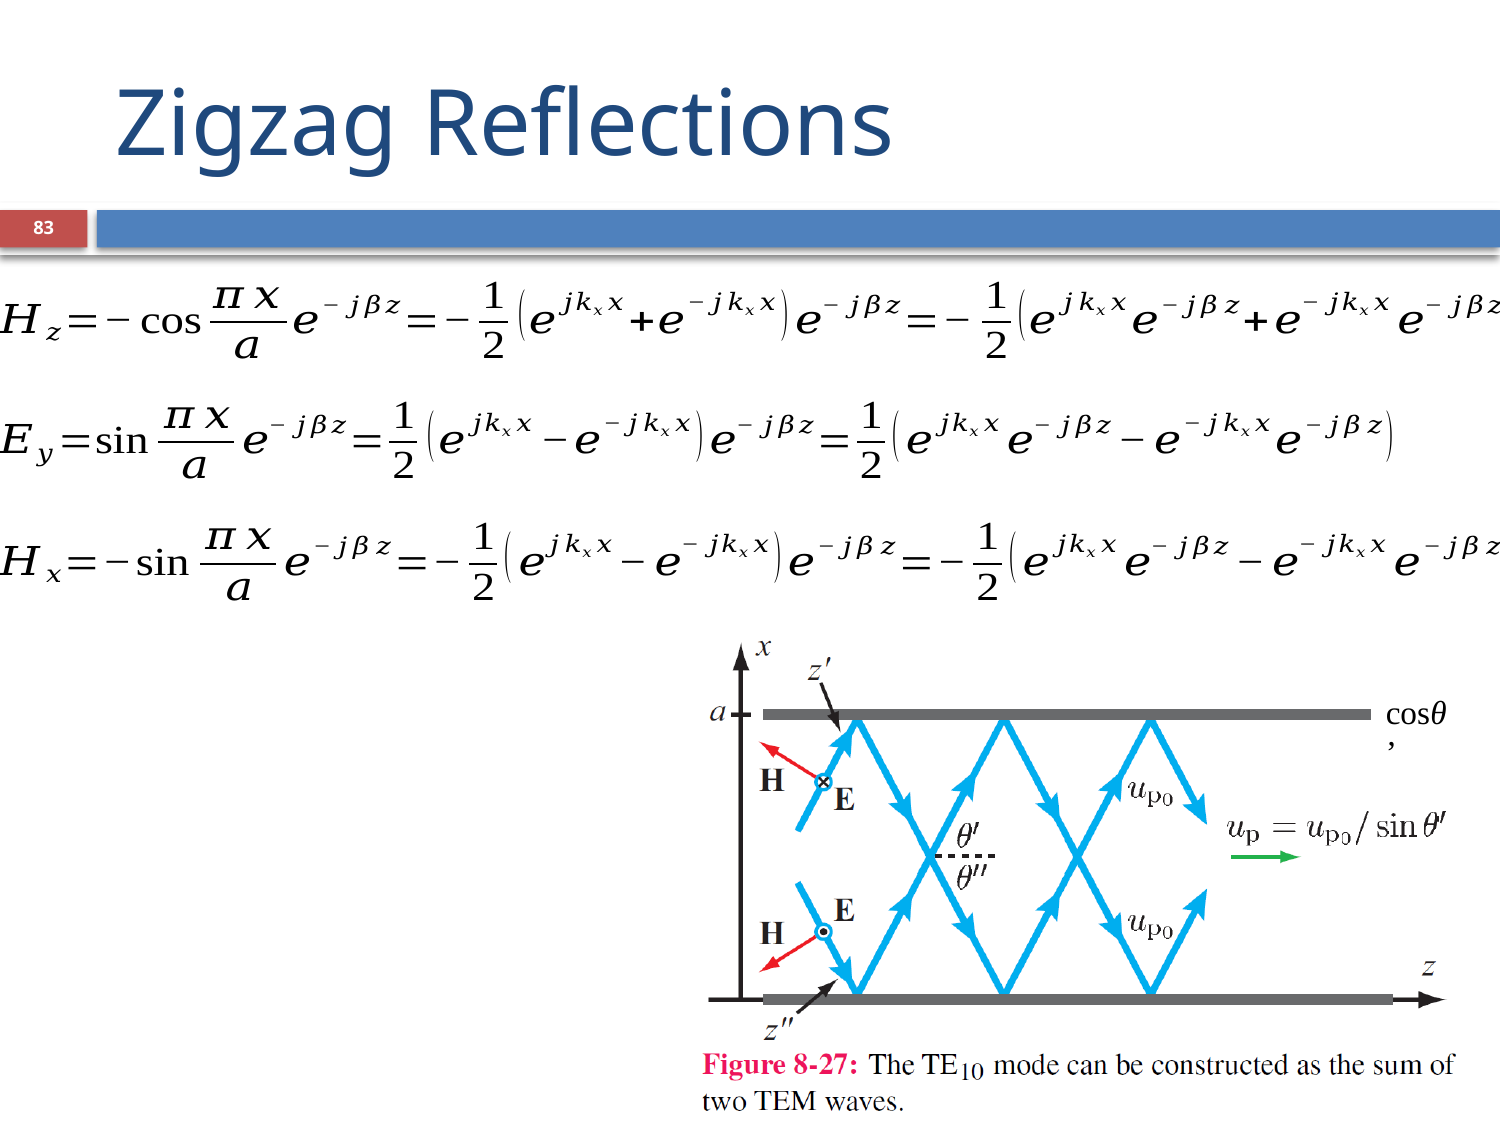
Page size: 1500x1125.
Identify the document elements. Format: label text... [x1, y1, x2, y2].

slide_number 83 [0, 208, 88, 249]
picture [697, 1045, 1466, 1118]
title Zigzag Reflections [100, 37, 1438, 200]
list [697, 634, 1466, 1045]
